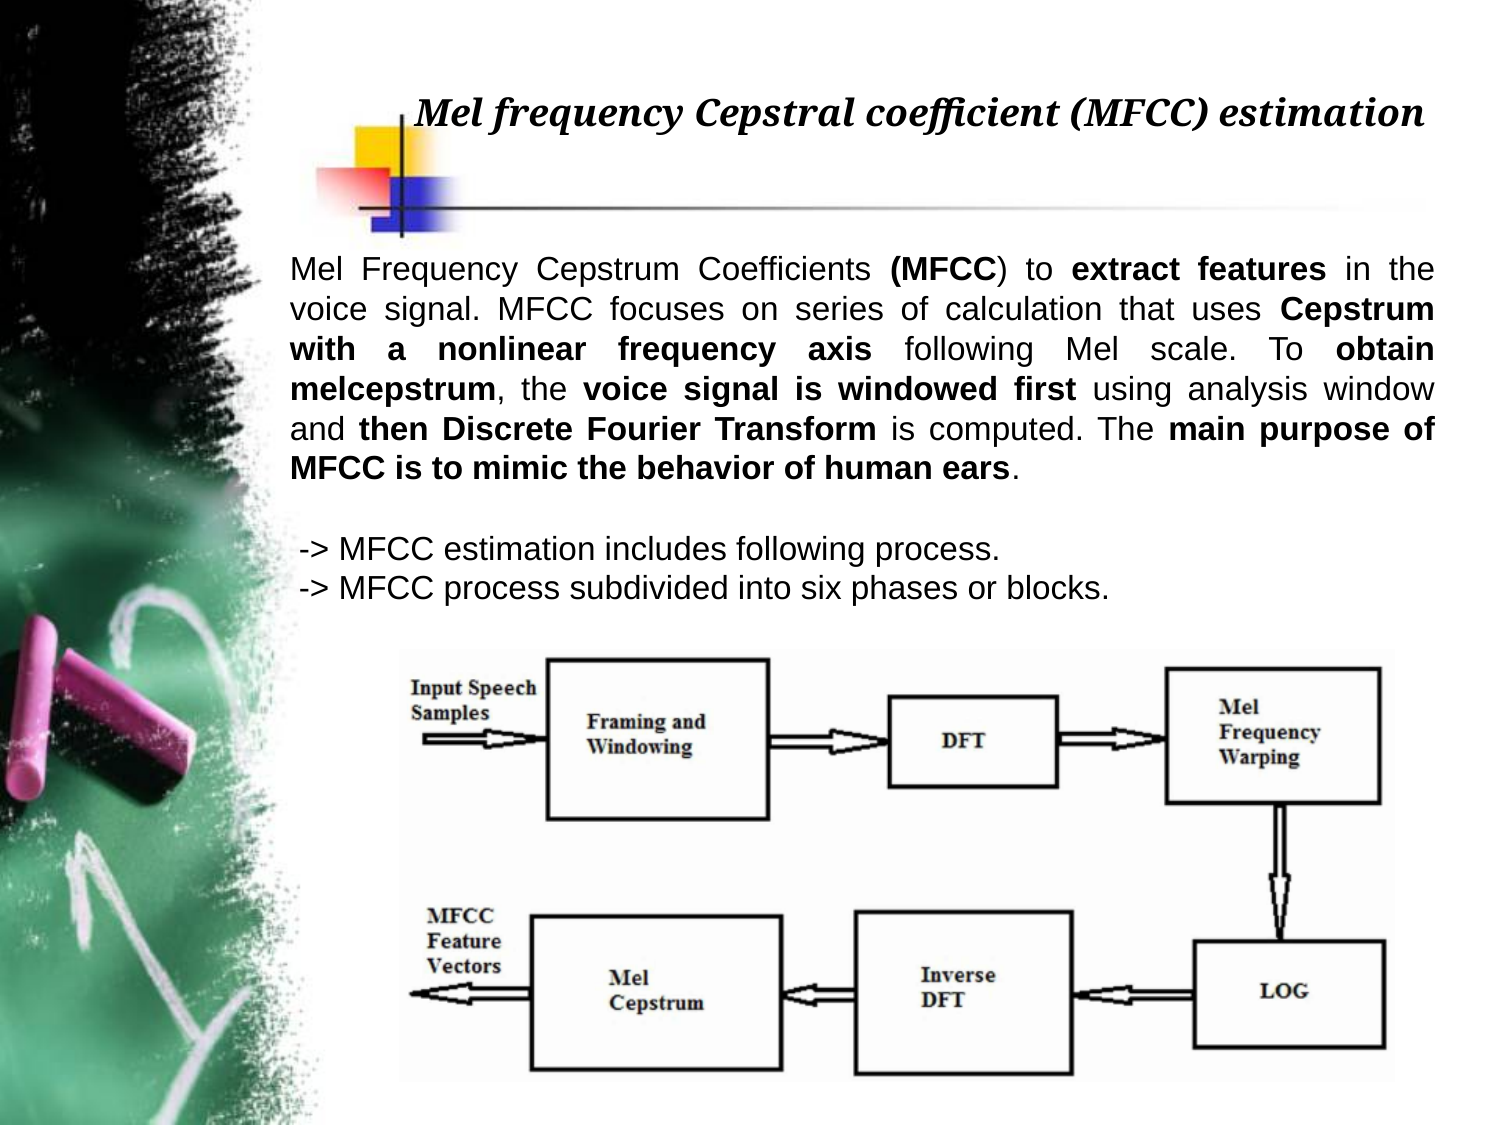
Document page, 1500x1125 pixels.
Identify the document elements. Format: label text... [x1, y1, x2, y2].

text_box [274, 299, 1500, 975]
text_box Mel Frequency Cepstrum Coefficients (MFCC) to extract features in the voice signal. MFCC focuses on series of calculation that uses Cepstrum with a nonlinear frequency axis following Mel scale. To obtain melcepstrum, the voice signal is windowed first using analysis window and then Discrete Fourier Transform is computed. The main purpose of MFCC is to mimic the behavior of human ears. -> MFCC estimation includes following process. -> MFCC process subdivided into six phases or blocks. [274, 239, 1450, 614]
text_box Mel frequency Cepstral coefficient (MFCC) estimation [399, 74, 1500, 188]
picture [0, 0, 1500, 1125]
